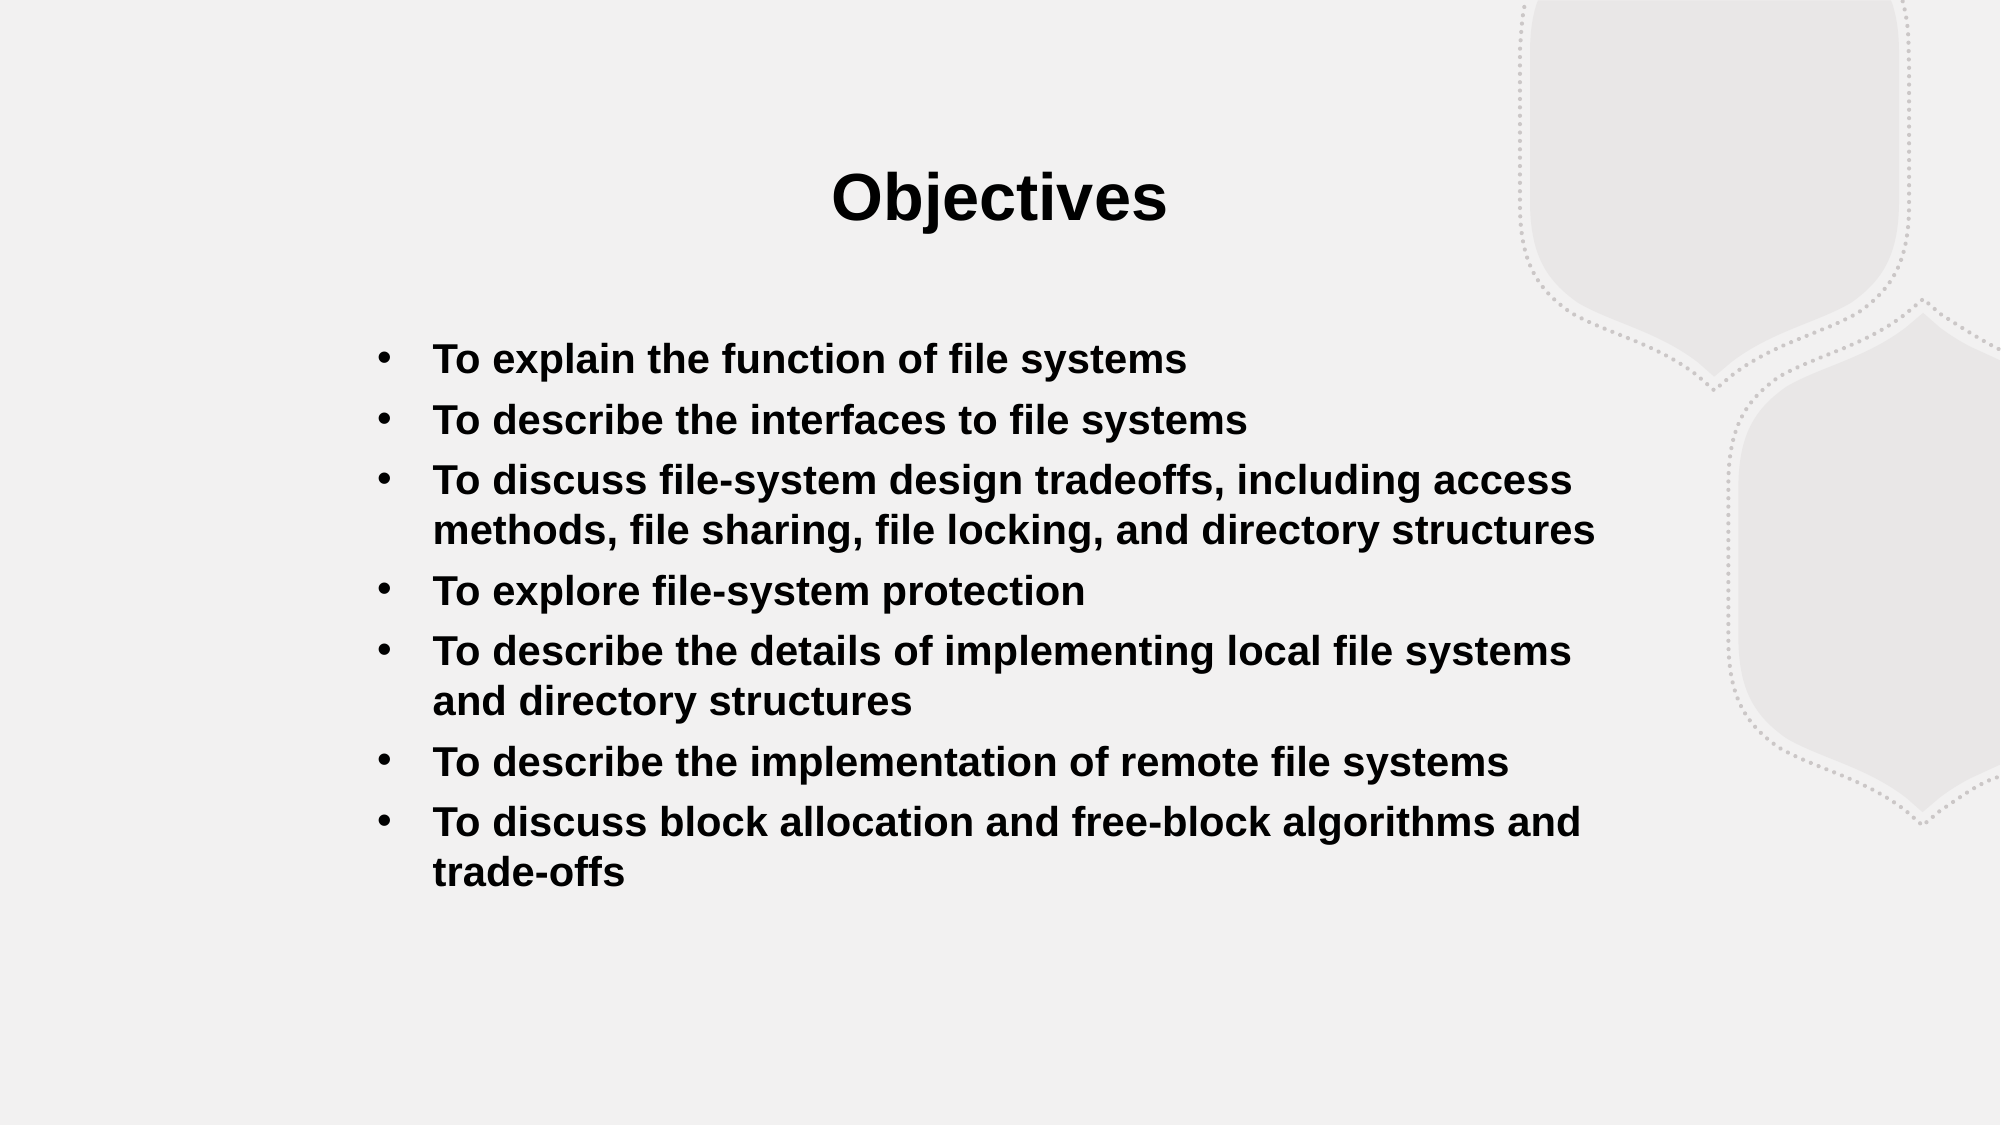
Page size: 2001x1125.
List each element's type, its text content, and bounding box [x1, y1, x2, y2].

text_box To explain the function of file systems To describe the interfaces to file systems To discuss file-system design tradeoffs, including access methods, file sharing, file locking, and directory structures To explore file-system protection To describe the details of implementing local file systems and directory structures To describe the implementation of remote file systems To discuss block allocation and free-block algorithms and trade-offs [362, 324, 1638, 1000]
text_box Objectives [362, 99, 1638, 288]
